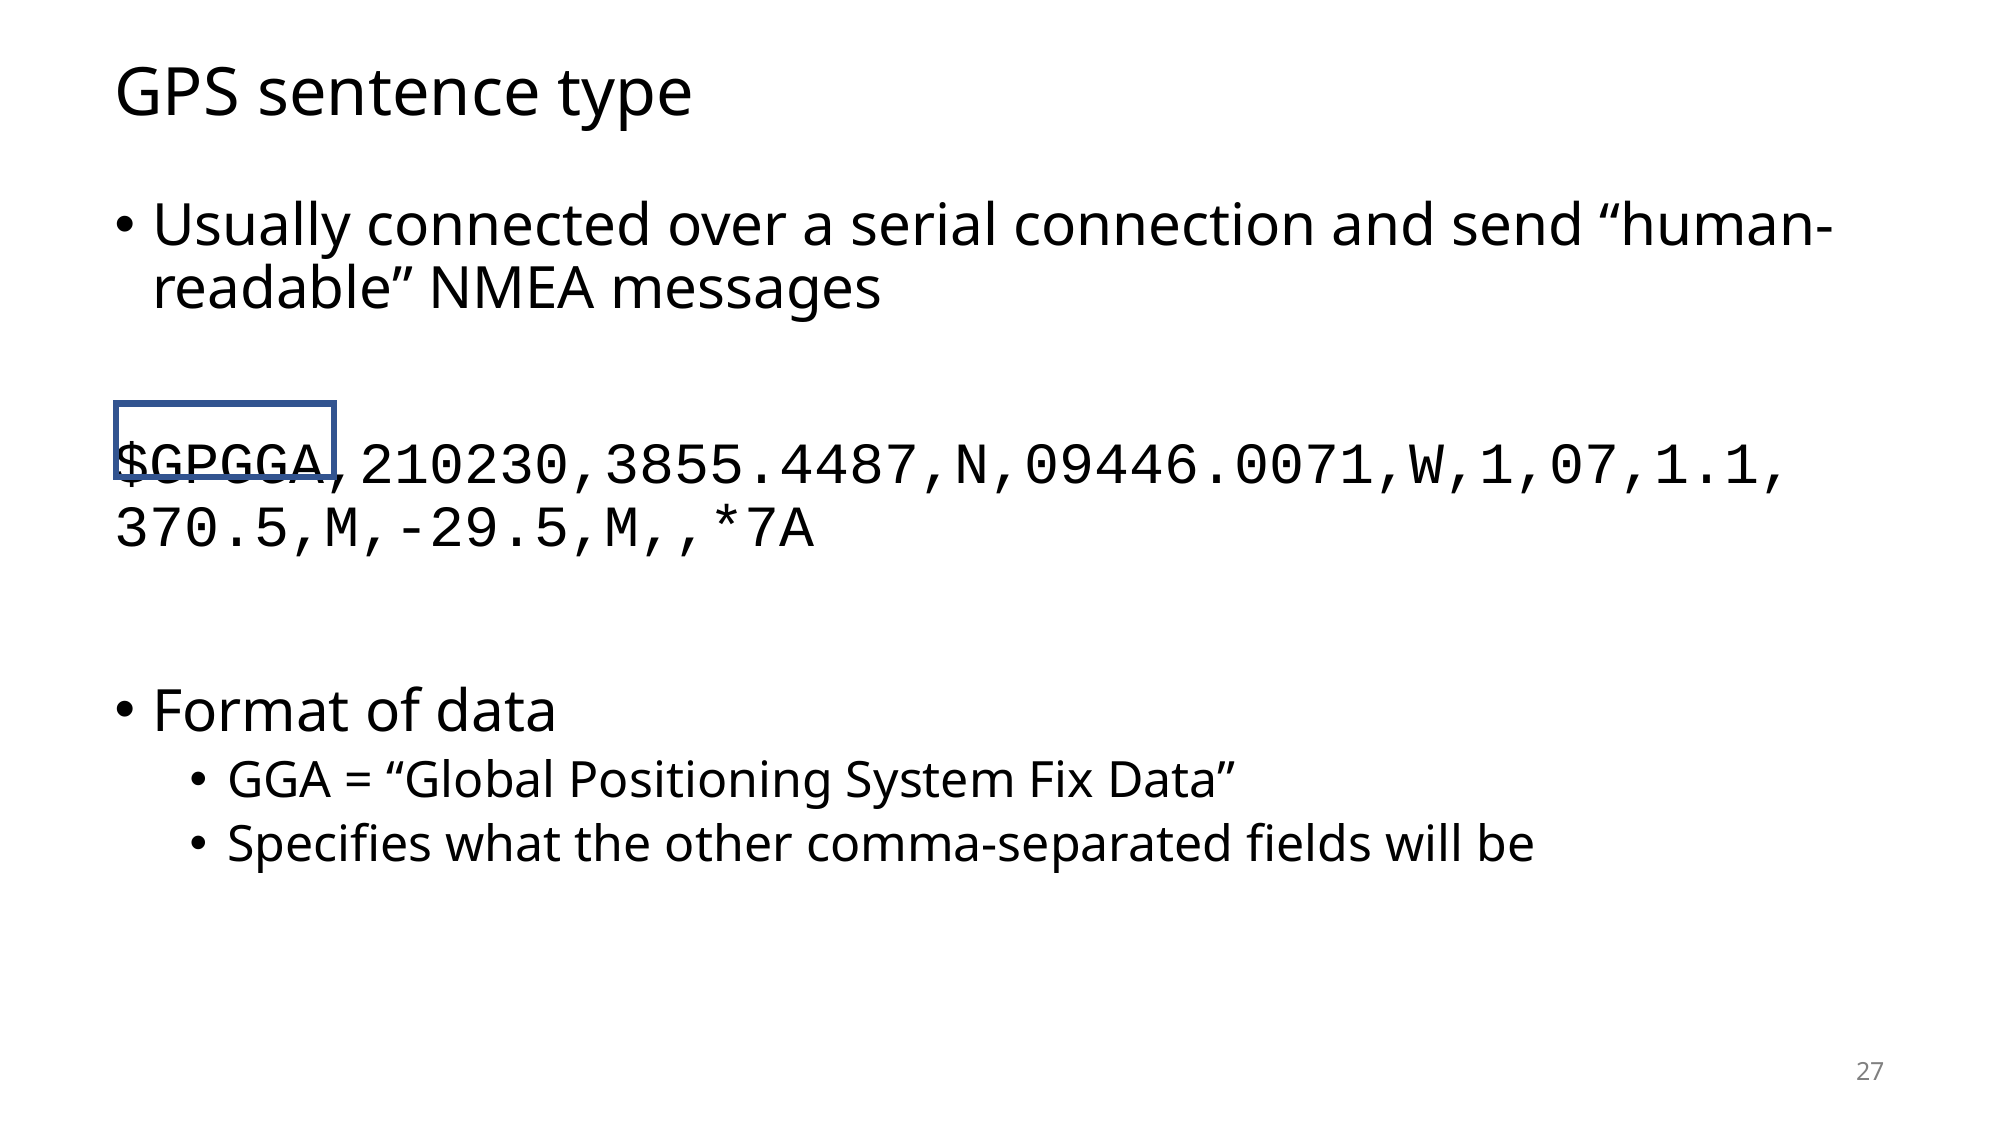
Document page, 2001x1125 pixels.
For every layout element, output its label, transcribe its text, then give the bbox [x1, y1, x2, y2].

text_box [115, 402, 335, 478]
slide_number 27 [1749, 1042, 1900, 1103]
title GPS sentence type [99, 37, 1900, 150]
list Usually connected over a serial connection and send “human-readable” NMEA messages $GPGGA,210230,3855.4487,N,09446.0071,W,1,07,1.1, 370.5,M,-29.5,M,,*7A Format of data GGA = “Global Positioning System Fix Data” Specifies what the other comma-separated fields will be [99, 187, 1900, 1013]
